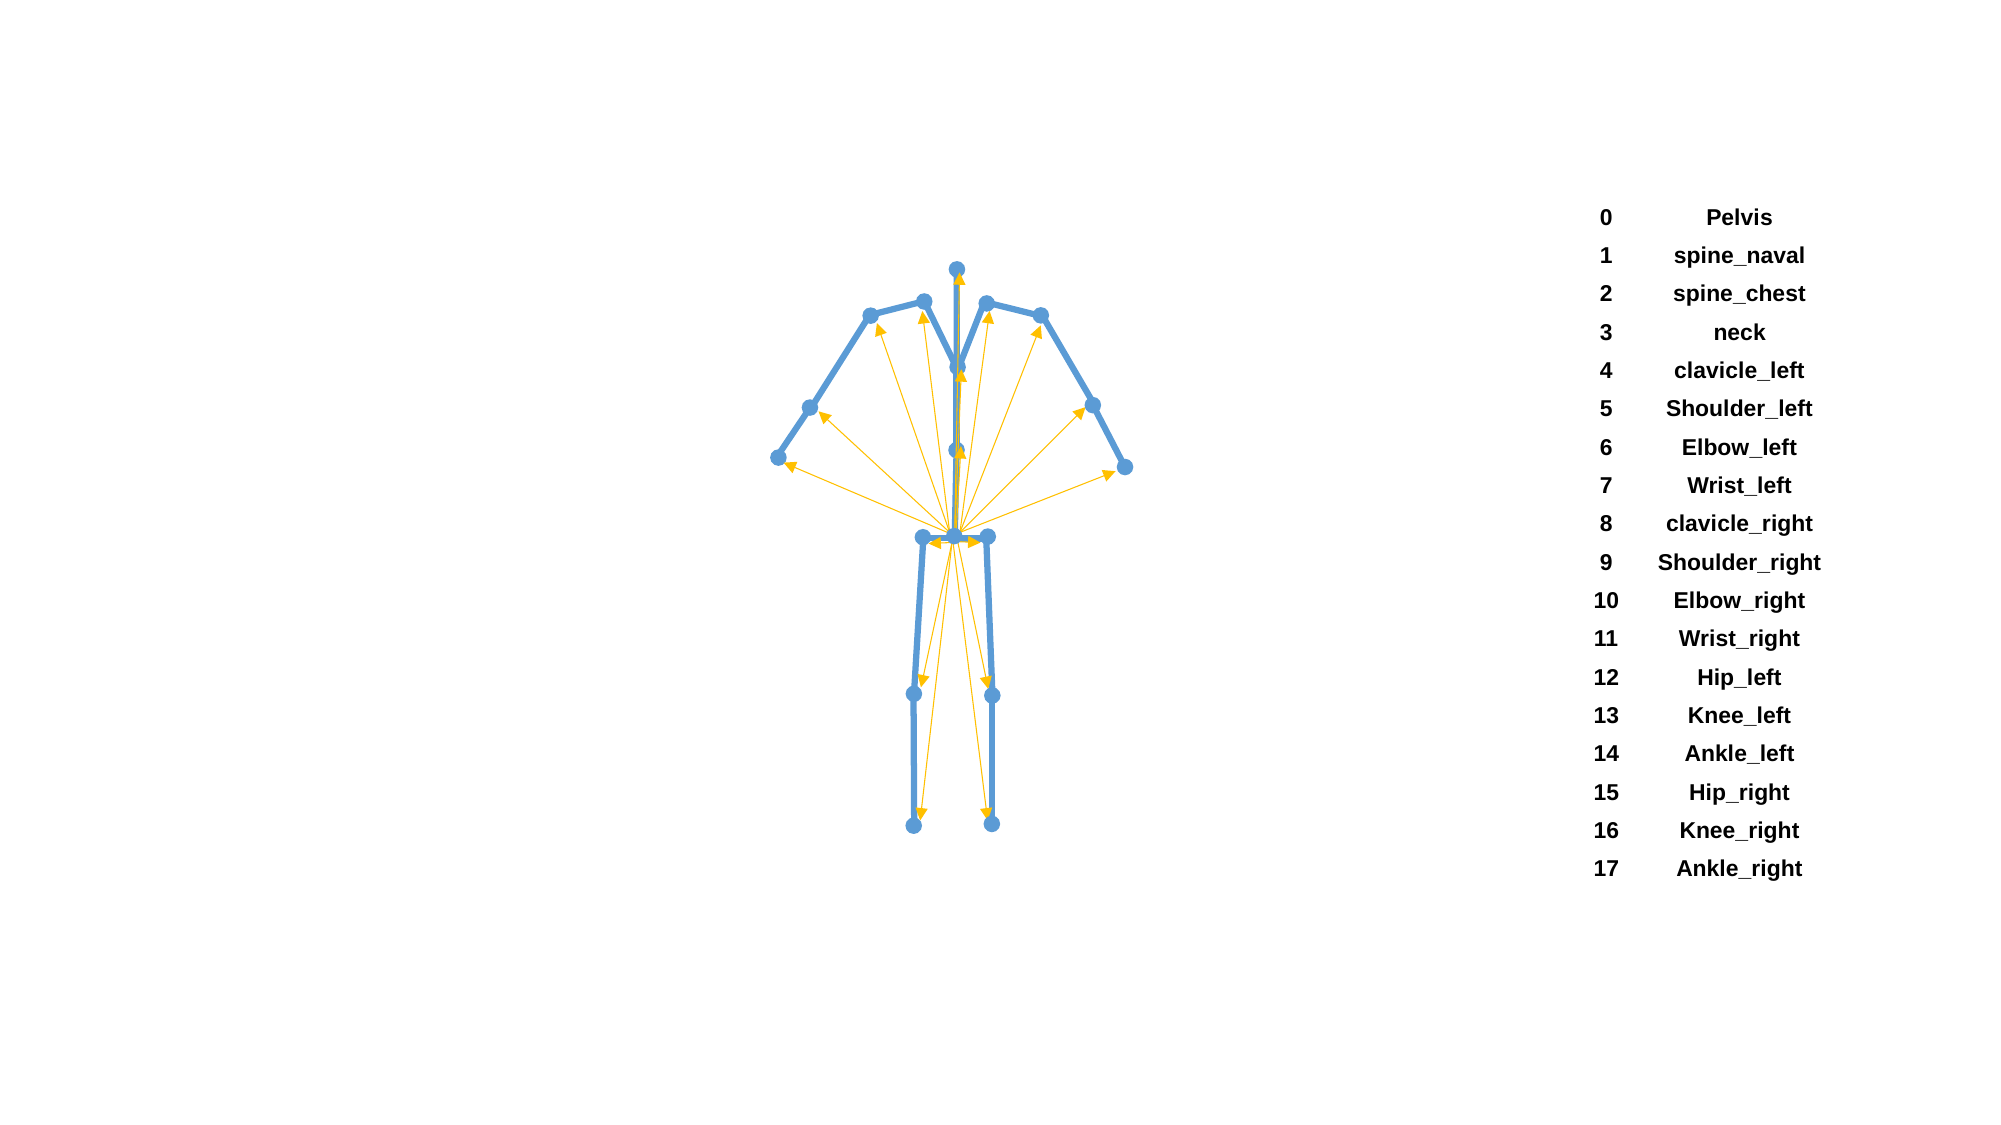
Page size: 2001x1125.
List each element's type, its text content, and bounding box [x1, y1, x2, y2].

table_cell 6 [1575, 422, 1637, 460]
table_cell Wrist_right [1637, 613, 1842, 652]
text_box [988, 687, 1001, 704]
table_cell spine_naval [1637, 230, 1842, 268]
table_cell Knee_right [1637, 805, 1842, 843]
text_box [1116, 458, 1134, 476]
text_box [905, 685, 920, 702]
table_cell 3 [1575, 307, 1637, 345]
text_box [818, 411, 876, 533]
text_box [962, 407, 1086, 471]
table_cell 14 [1575, 728, 1637, 767]
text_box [960, 310, 990, 325]
table_cell 5 [1575, 383, 1637, 422]
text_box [988, 537, 993, 693]
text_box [1092, 403, 1125, 467]
table_cell 4 [1575, 345, 1637, 383]
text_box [962, 471, 1116, 533]
table_cell 1 [1575, 230, 1637, 268]
text_box [905, 817, 923, 834]
table_cell Shoulder_left [1637, 383, 1842, 422]
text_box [920, 535, 952, 821]
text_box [812, 316, 869, 406]
text_box [1093, 396, 1101, 403]
text_box [1084, 403, 1092, 414]
text_box [770, 449, 787, 466]
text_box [954, 272, 960, 369]
text_box [801, 399, 819, 416]
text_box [925, 301, 954, 366]
table_cell clavicle_left [1637, 345, 1842, 383]
table_cell 16 [1575, 805, 1637, 843]
table_cell Hip_right [1637, 767, 1842, 805]
table_cell Wrist_left [1637, 460, 1842, 498]
table_cell Ankle_right [1637, 843, 1842, 882]
table_cell Ankle_left [1637, 728, 1842, 767]
table_cell Elbow_left [1637, 422, 1842, 460]
table_cell 17 [1575, 843, 1637, 882]
table_cell 11 [1575, 613, 1637, 652]
text_box [1032, 307, 1050, 324]
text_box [960, 325, 1041, 407]
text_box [922, 311, 950, 533]
table_cell Knee_left [1637, 690, 1842, 728]
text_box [777, 409, 809, 457]
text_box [876, 323, 922, 533]
table_header Pelvis [1637, 192, 1842, 230]
table_cell 12 [1575, 652, 1637, 690]
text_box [914, 537, 920, 691]
table_cell 2 [1575, 268, 1637, 307]
text_box [978, 295, 995, 310]
text_box [862, 307, 879, 324]
text_box [983, 815, 1001, 833]
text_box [1042, 316, 1093, 403]
table_cell Elbow_right [1637, 575, 1842, 613]
table_cell 15 [1575, 767, 1637, 805]
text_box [960, 303, 984, 310]
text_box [990, 303, 1036, 315]
table_cell 9 [1575, 537, 1637, 575]
table_cell Hip_left [1637, 652, 1842, 690]
table_cell 13 [1575, 690, 1637, 728]
table_cell clavicle_right [1637, 498, 1842, 537]
table_cell Shoulder_right [1637, 537, 1842, 575]
text_box [916, 293, 933, 301]
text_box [952, 535, 988, 821]
text_box [914, 533, 931, 537]
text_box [783, 462, 818, 533]
text_box [948, 261, 966, 277]
table_cell 7 [1575, 460, 1637, 498]
table_header 0 [1575, 192, 1637, 230]
text_box [950, 442, 954, 458]
text_box [946, 527, 954, 535]
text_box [870, 301, 925, 315]
text_box [979, 533, 997, 543]
table_cell spine_chest [1637, 268, 1842, 307]
table_cell 10 [1575, 575, 1637, 613]
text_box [954, 369, 962, 534]
table_cell 8 [1575, 498, 1637, 537]
table_cell neck [1637, 307, 1842, 345]
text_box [955, 446, 961, 535]
